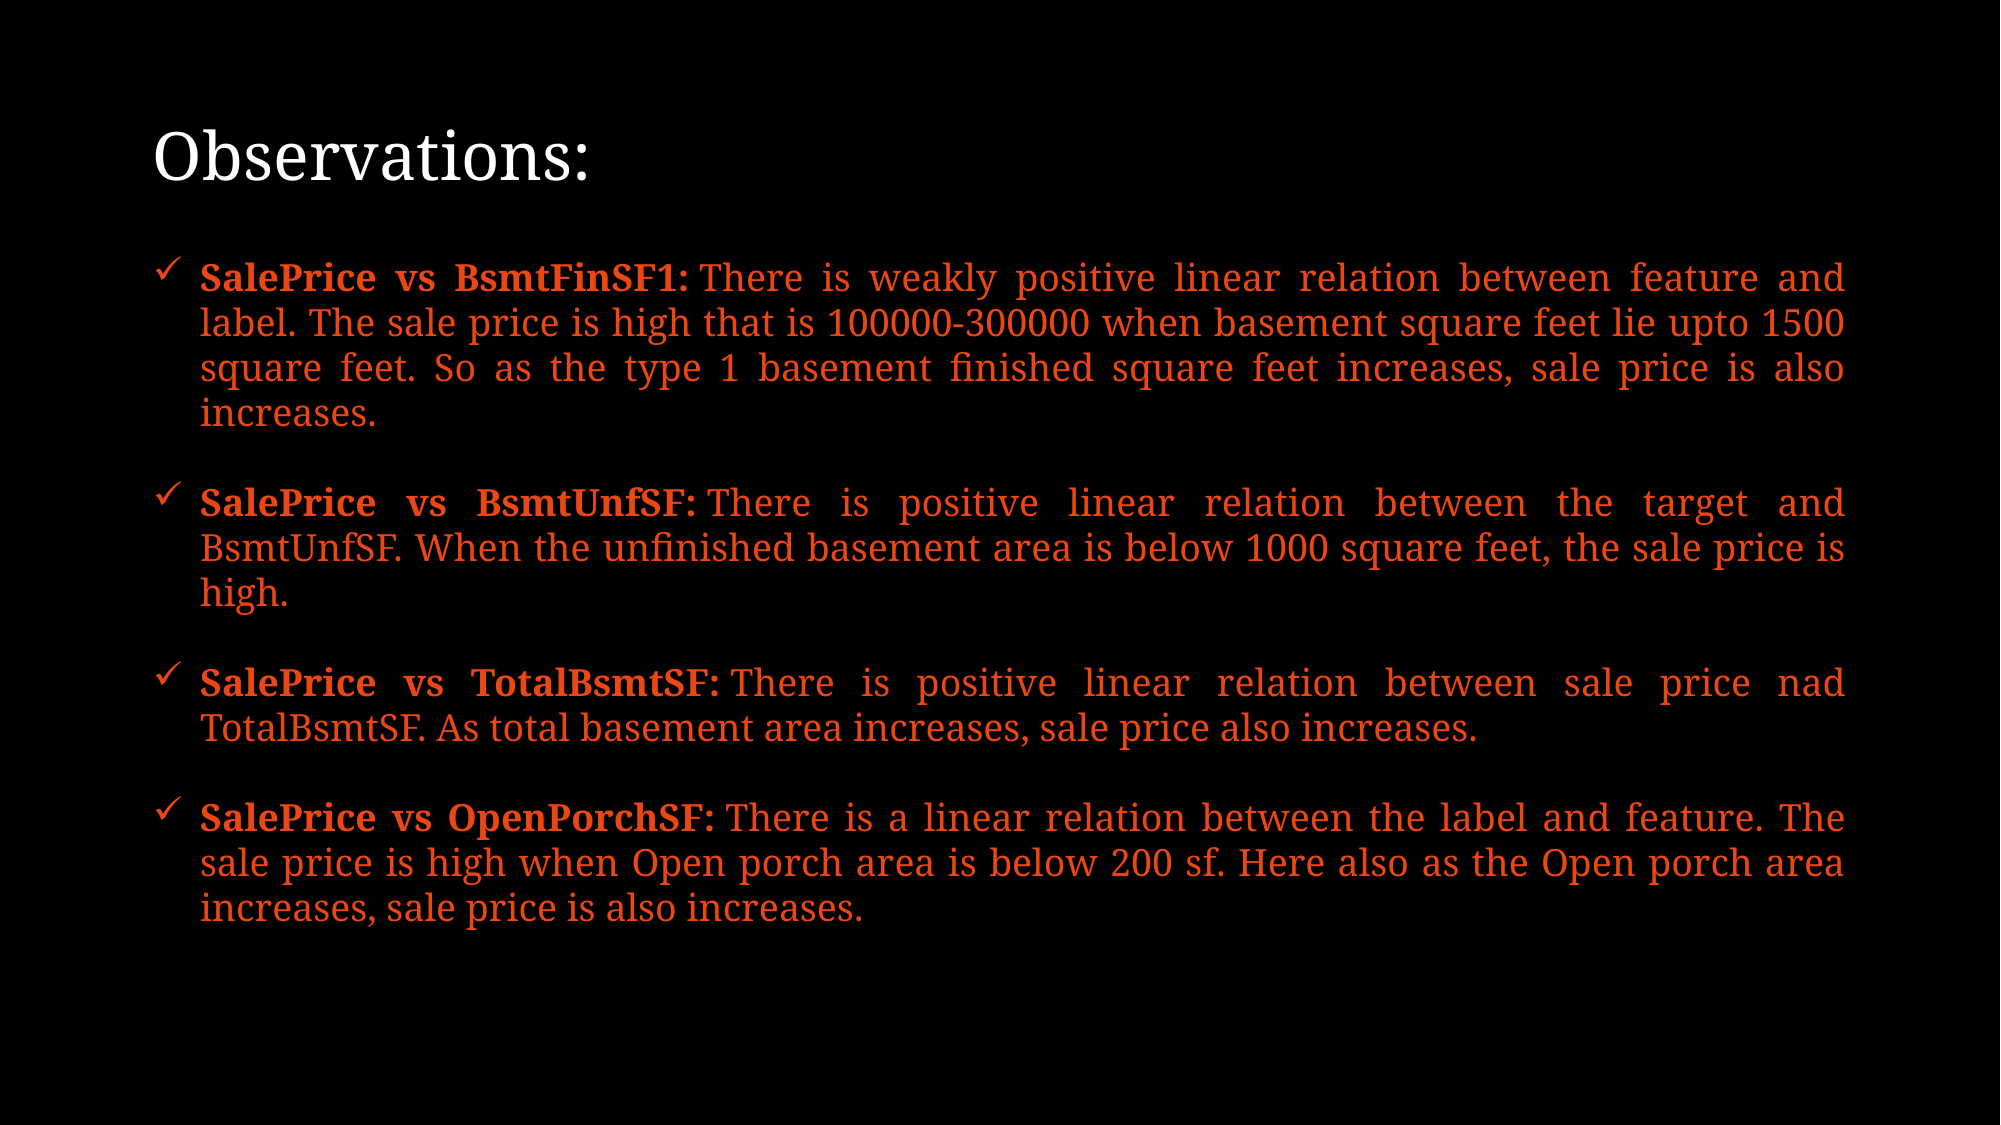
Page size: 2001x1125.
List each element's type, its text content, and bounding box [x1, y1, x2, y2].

text_box Observations: [138, 106, 1862, 202]
text_box SalePrice vs BsmtFinSF1: There is weakly positive linear relation between feature and label. The sale price is high that is 100000-300000 when basement square feet lie upto 1500 square feet. So as the type 1 basement finished square feet increases, sale price is also increases. SalePrice vs BsmtUnfSF: There is positive linear relation between the target and BsmtUnfSF. When the unfinished basement area is below 1000 square feet, the sale price is high. SalePrice vs TotalBsmtSF: There is positive linear relation between sale price nad TotalBsmtSF. As total basement area increases, sale price also increases. SalePrice vs OpenPorchSF: There is a linear relation between the label and feature. The sale price is high when Open porch area is below 200 sf. Here also as the Open porch area increases, sale price is also increases. [138, 246, 1862, 937]
